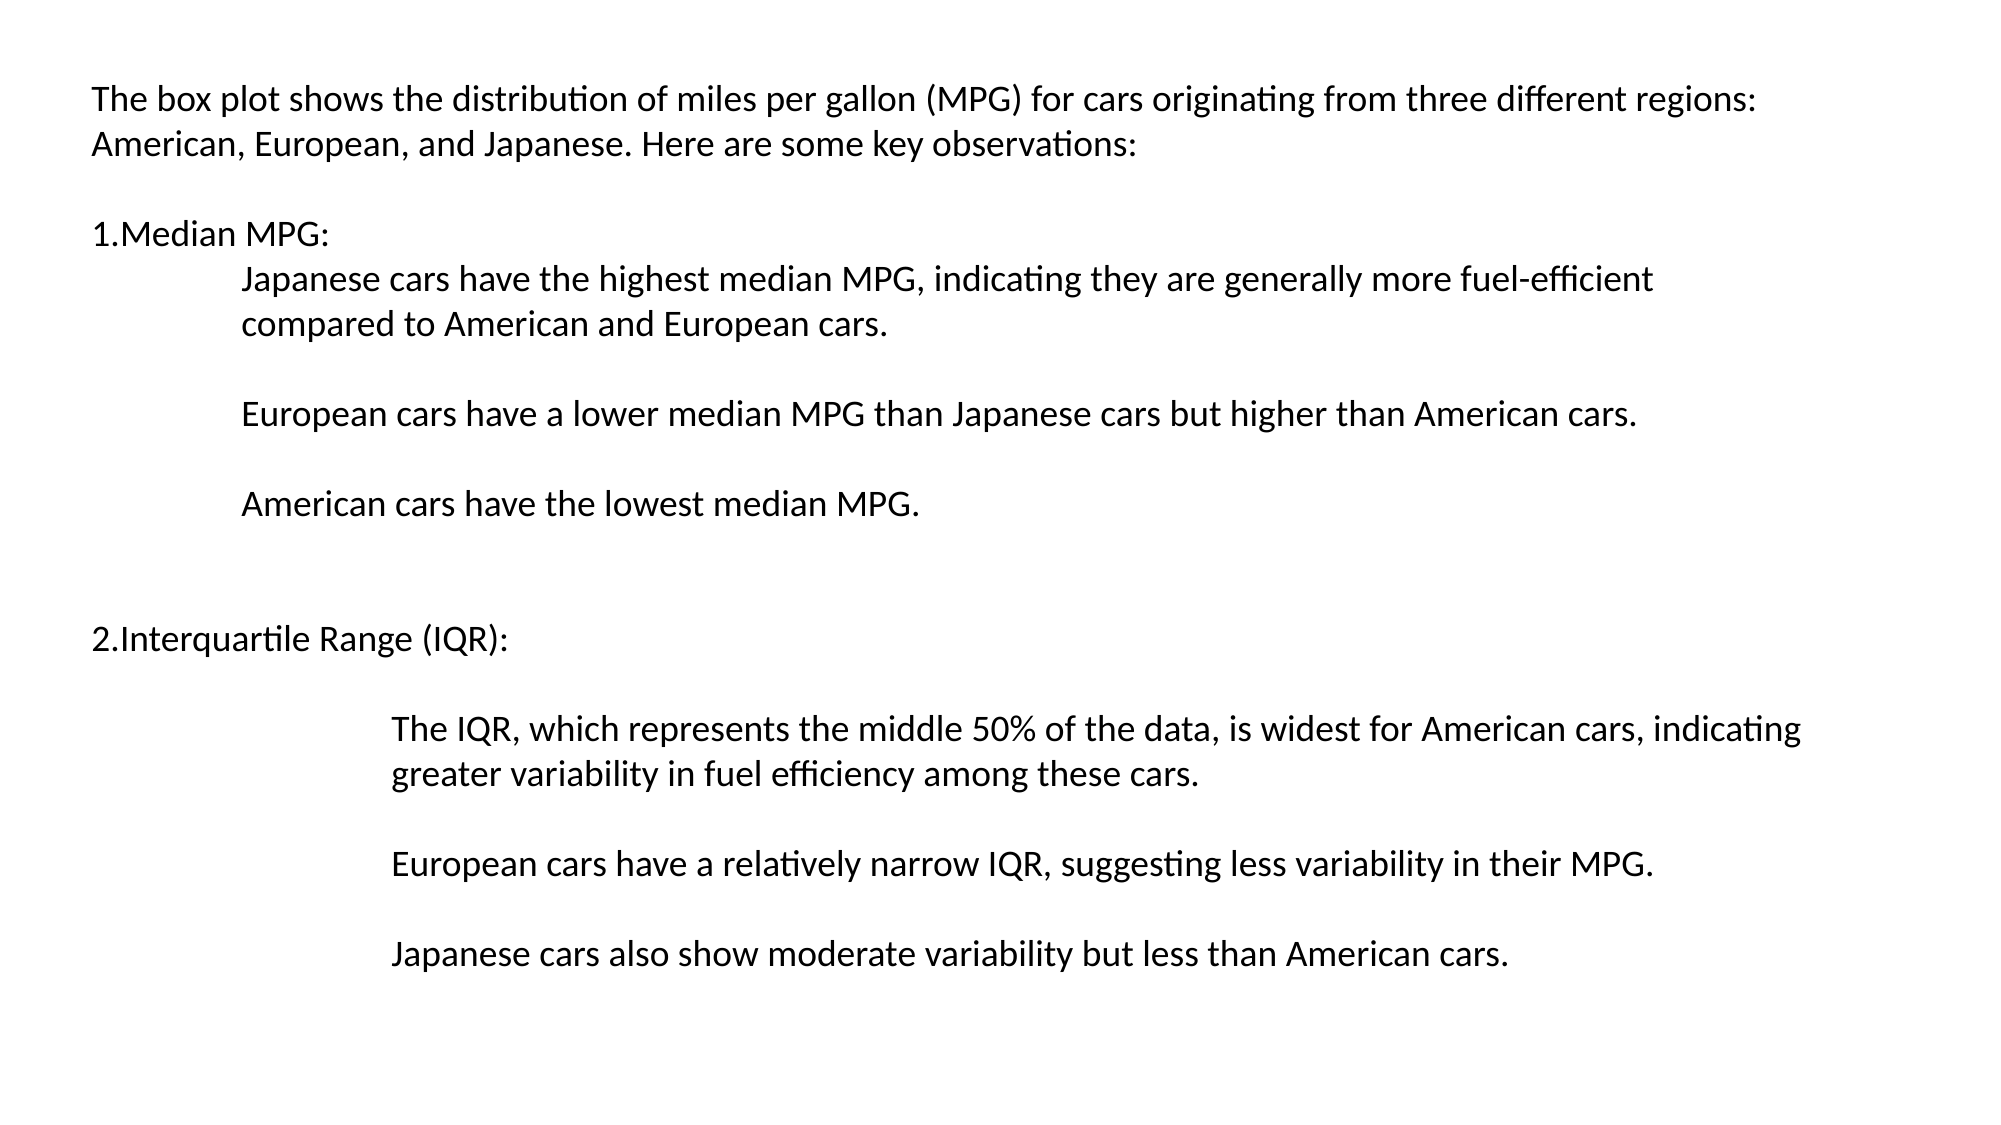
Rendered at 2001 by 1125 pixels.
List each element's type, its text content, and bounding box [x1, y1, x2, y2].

text_box The box plot shows the distribution of miles per gallon (MPG) for cars originating from three different regions: American, European, and Japanese. Here are some key observations: 1.Median MPG: Japanese cars have the highest median MPG, indicating they are generally more fuel-efficient compared to American and European cars. European cars have a lower median MPG than Japanese cars but higher than American cars. American cars have the lowest median MPG. 2.Interquartile Range (IQR): The IQR, which represents the middle 50% of the data, is widest for American cars, indicating greater variability in fuel efficiency among these cars. European cars have a relatively narrow IQR, suggesting less variability in their MPG. Japanese cars also show moderate variability but less than American cars. [76, 66, 1924, 981]
